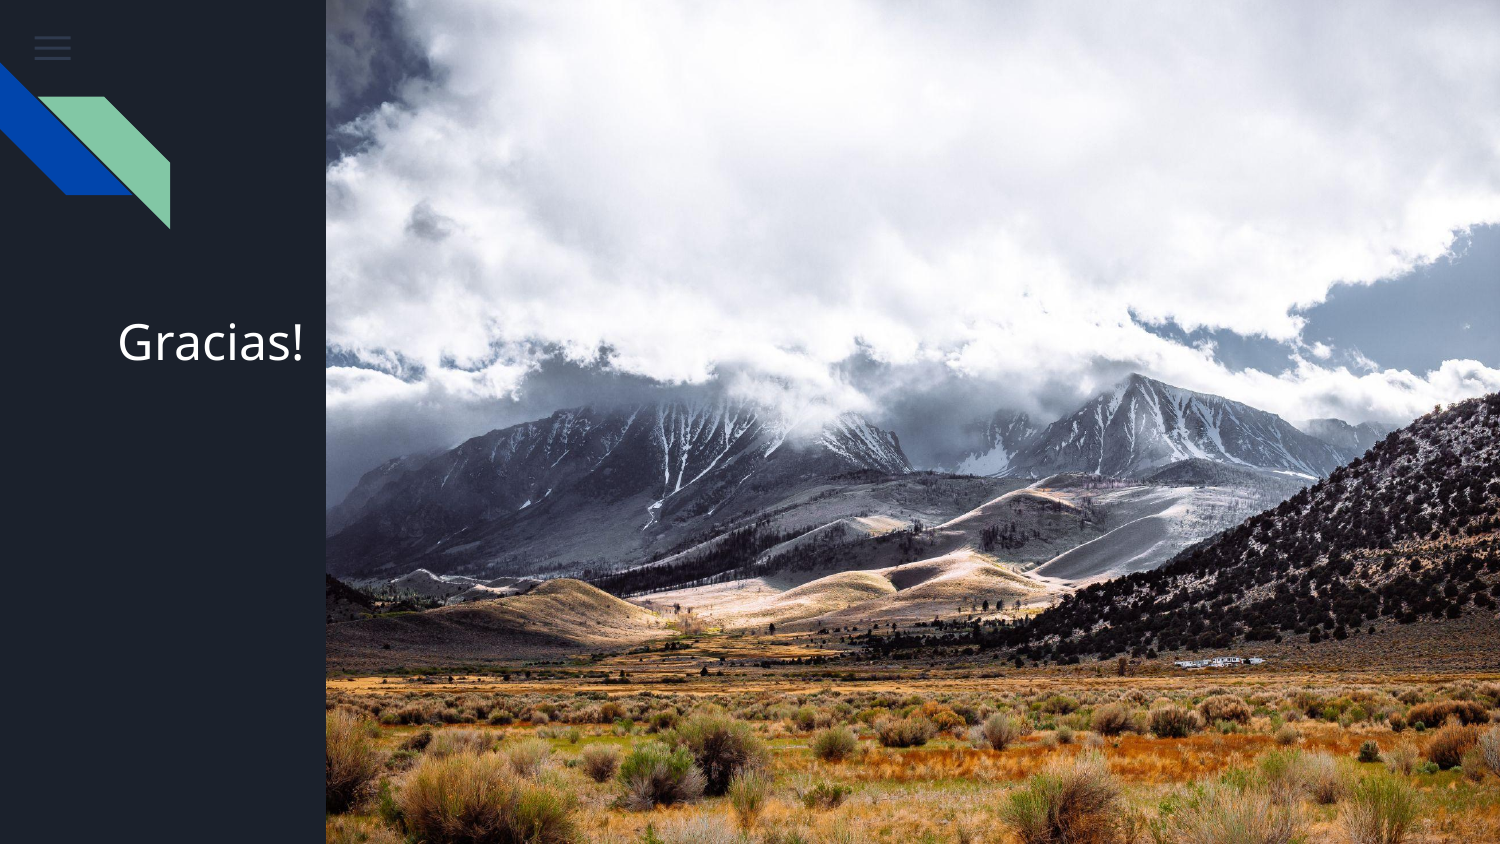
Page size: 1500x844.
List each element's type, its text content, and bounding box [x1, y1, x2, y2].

picture [326, 0, 1500, 844]
title Gracias! [102, 234, 321, 349]
